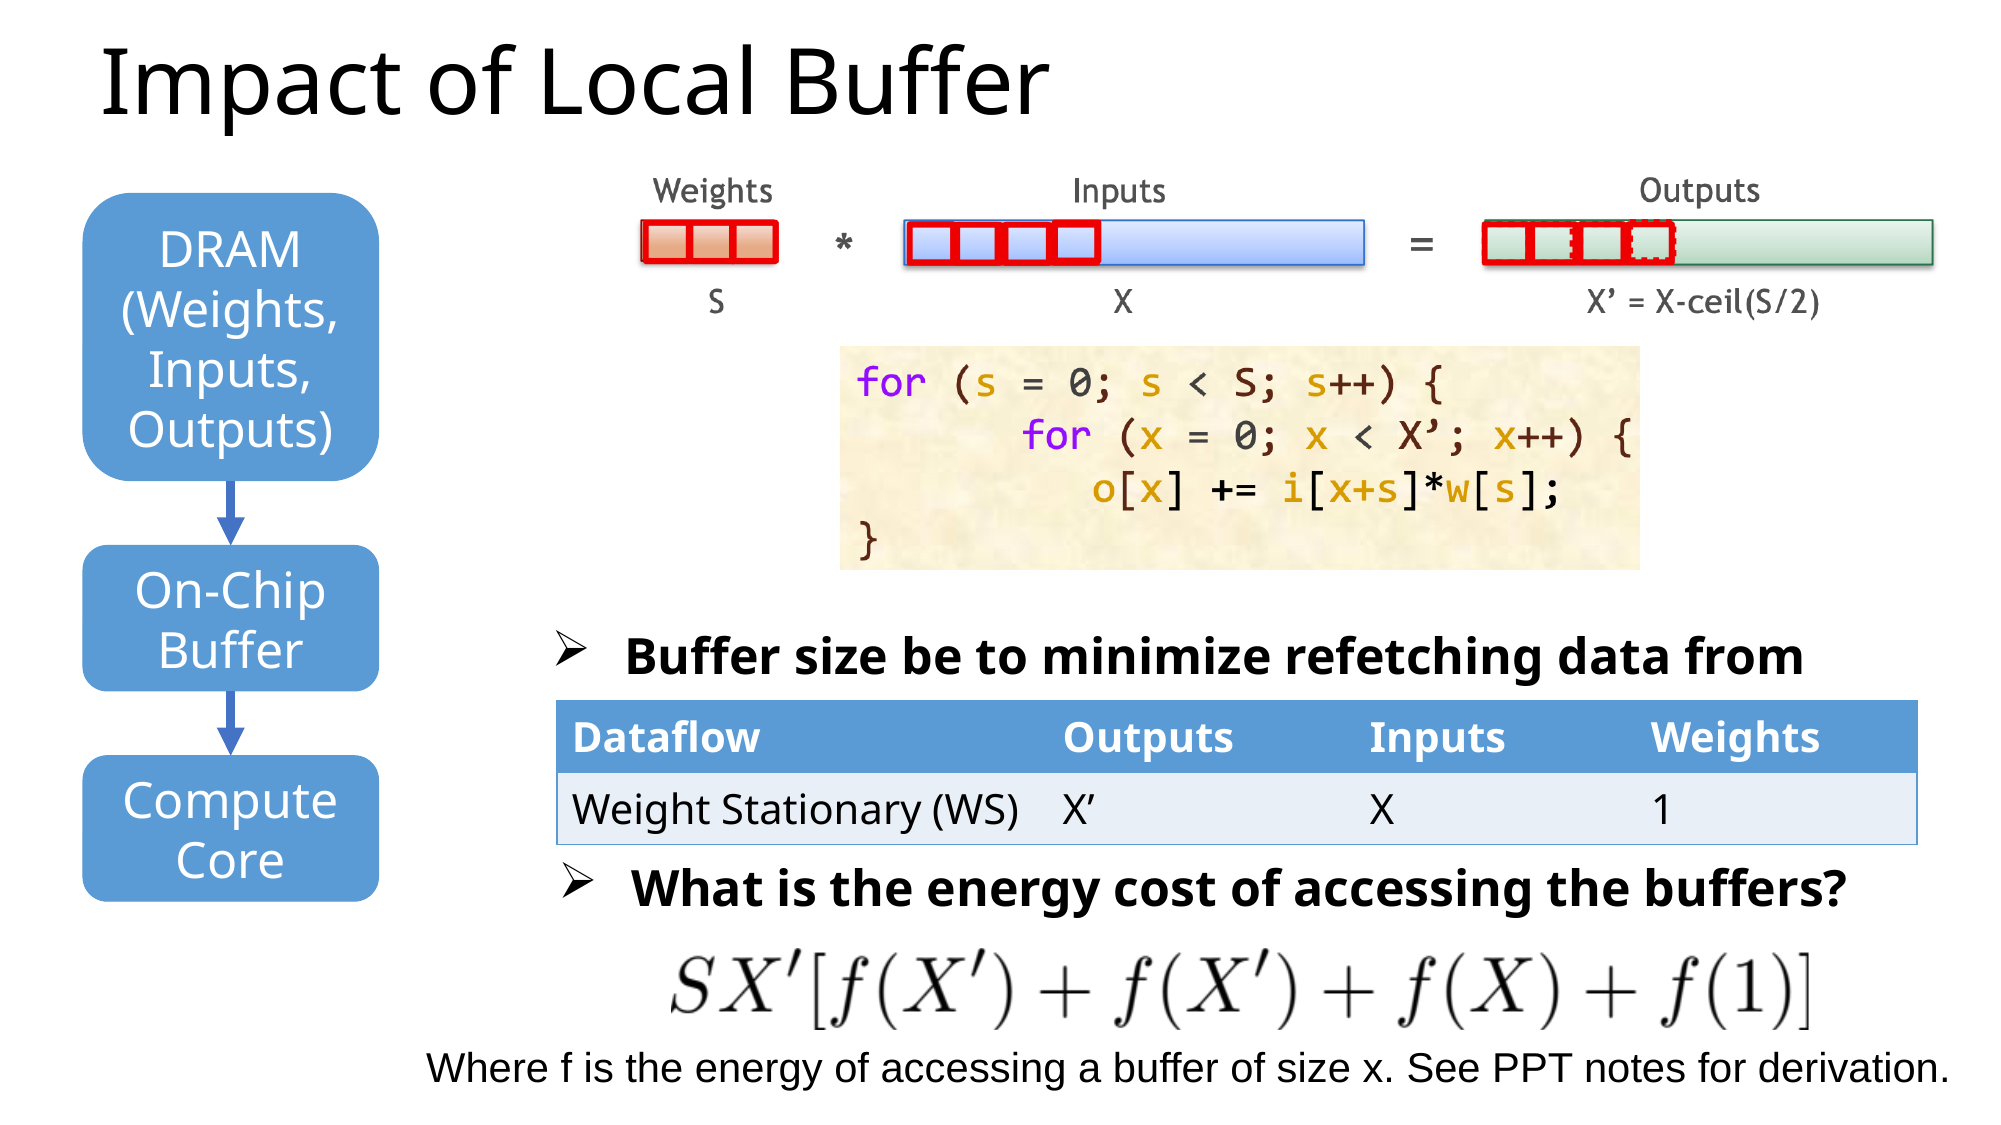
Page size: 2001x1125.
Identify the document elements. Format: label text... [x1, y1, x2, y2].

table_cell 1 [1636, 773, 1916, 844]
table_header Inputs [1355, 701, 1636, 772]
table_cell X [1355, 773, 1636, 844]
table_cell Weight Stationary (WS) [558, 773, 1048, 844]
table_header Weights [1636, 701, 1916, 772]
title Impact of Local Buffer [85, 0, 1858, 194]
table_header Dataflow [558, 701, 1048, 772]
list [623, 172, 1946, 322]
table_cell X’ [1048, 773, 1355, 844]
text_box What is the energy cost of accessing the buffers? [541, 848, 1985, 966]
table_header Outputs [1048, 701, 1355, 772]
text_box Buffer size be to minimize refetching data from DRAM? [534, 587, 1946, 716]
picture [671, 948, 1809, 1030]
text_box Where f is the energy of accessing a buffer of size x. See PPT notes for derivation. [411, 1033, 1985, 1099]
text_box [82, 193, 379, 902]
picture [839, 346, 1640, 570]
